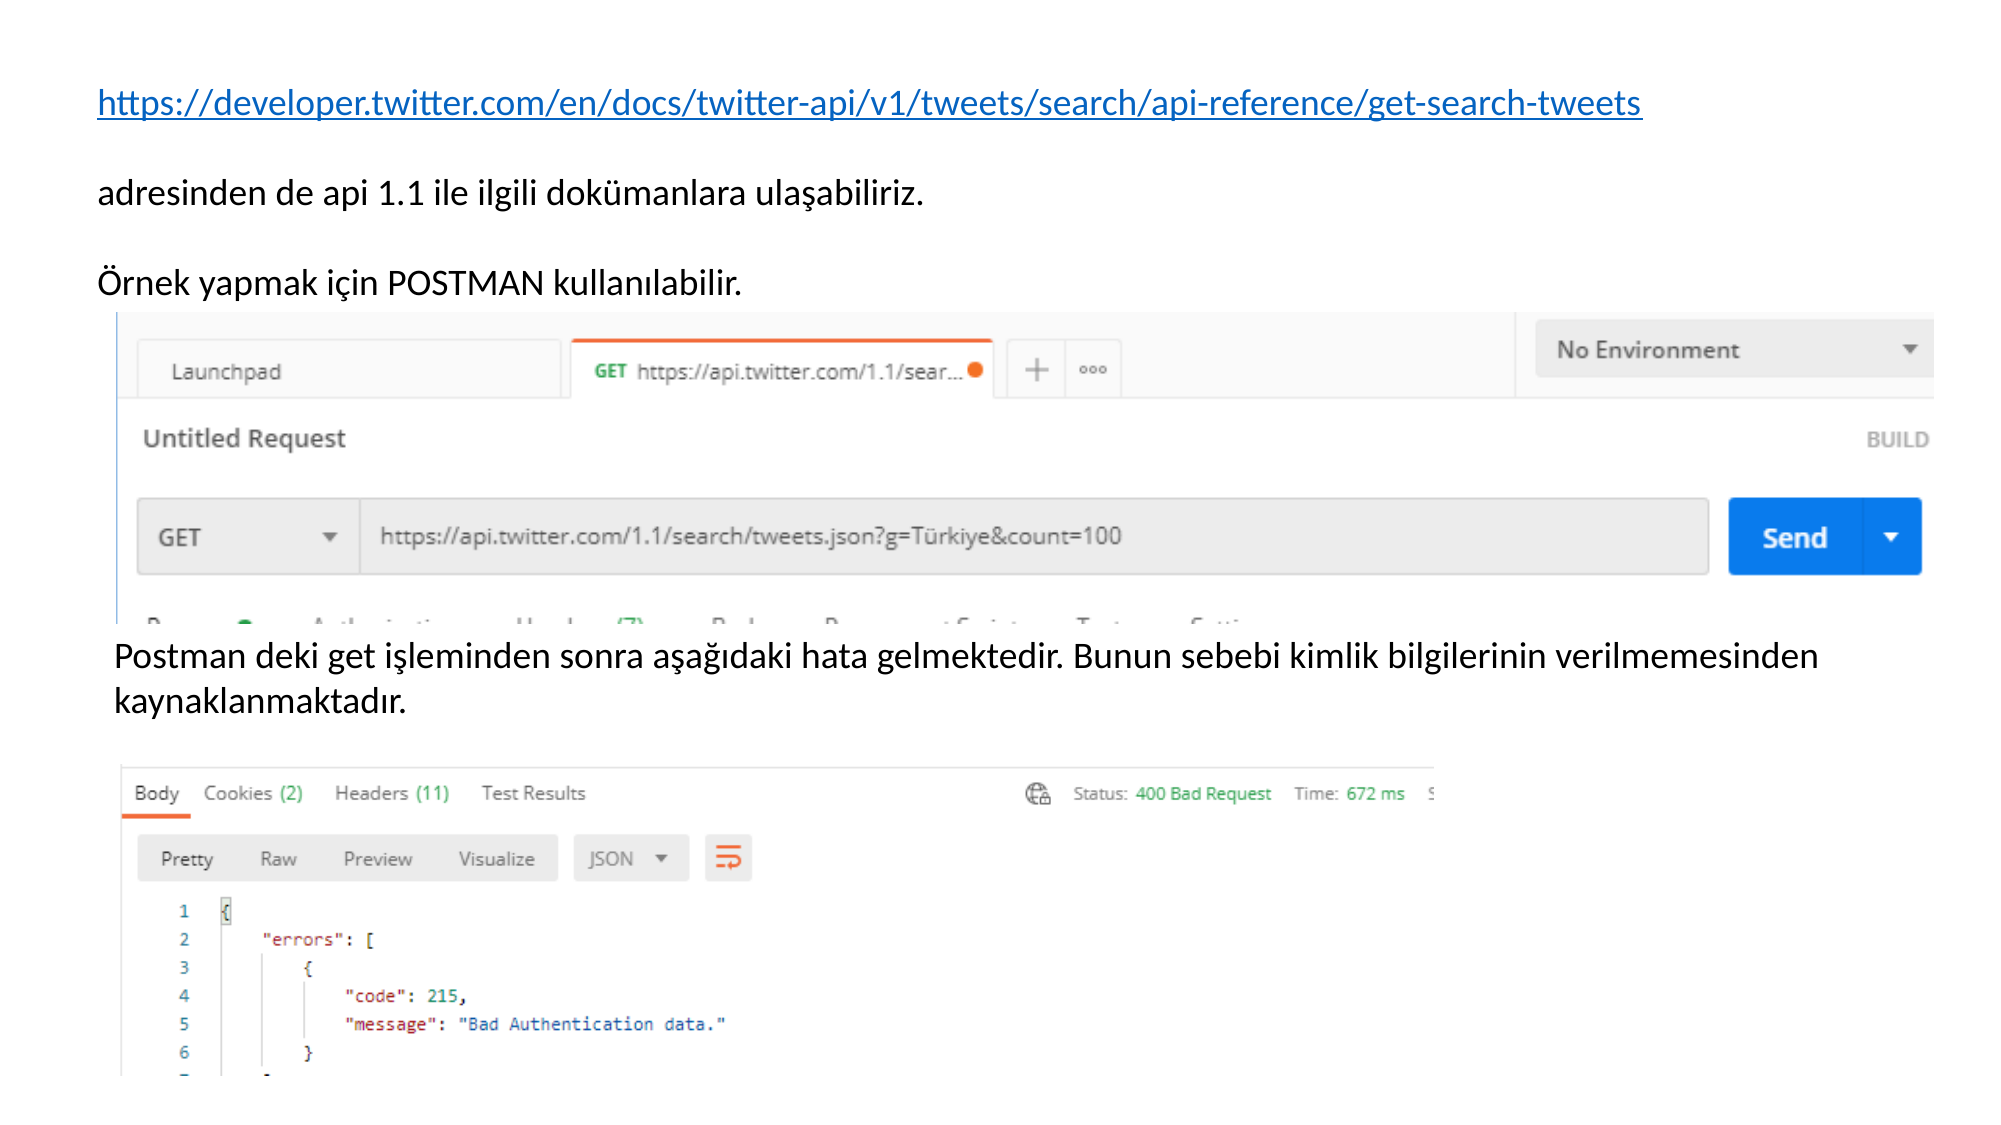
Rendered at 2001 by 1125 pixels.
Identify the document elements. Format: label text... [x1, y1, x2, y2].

text_box Postman deki get işleminden sonra aşağıdaki hata gelmektedir. Bunun sebebi kimlik bilgilerinin verilmemesinden kaynaklanmaktadır. [99, 623, 1951, 729]
picture [116, 312, 1934, 624]
picture [116, 764, 1434, 1076]
text_box https://developer.twitter.com/en/docs/twitter-api/v1/tweets/search/api-reference/get-search-tweets adresinden de api 1.1 ile ilgili dokümanlara ulaşabiliriz. Örnek yapmak için POSTMAN kullanılabilir. [82, 70, 1934, 311]
